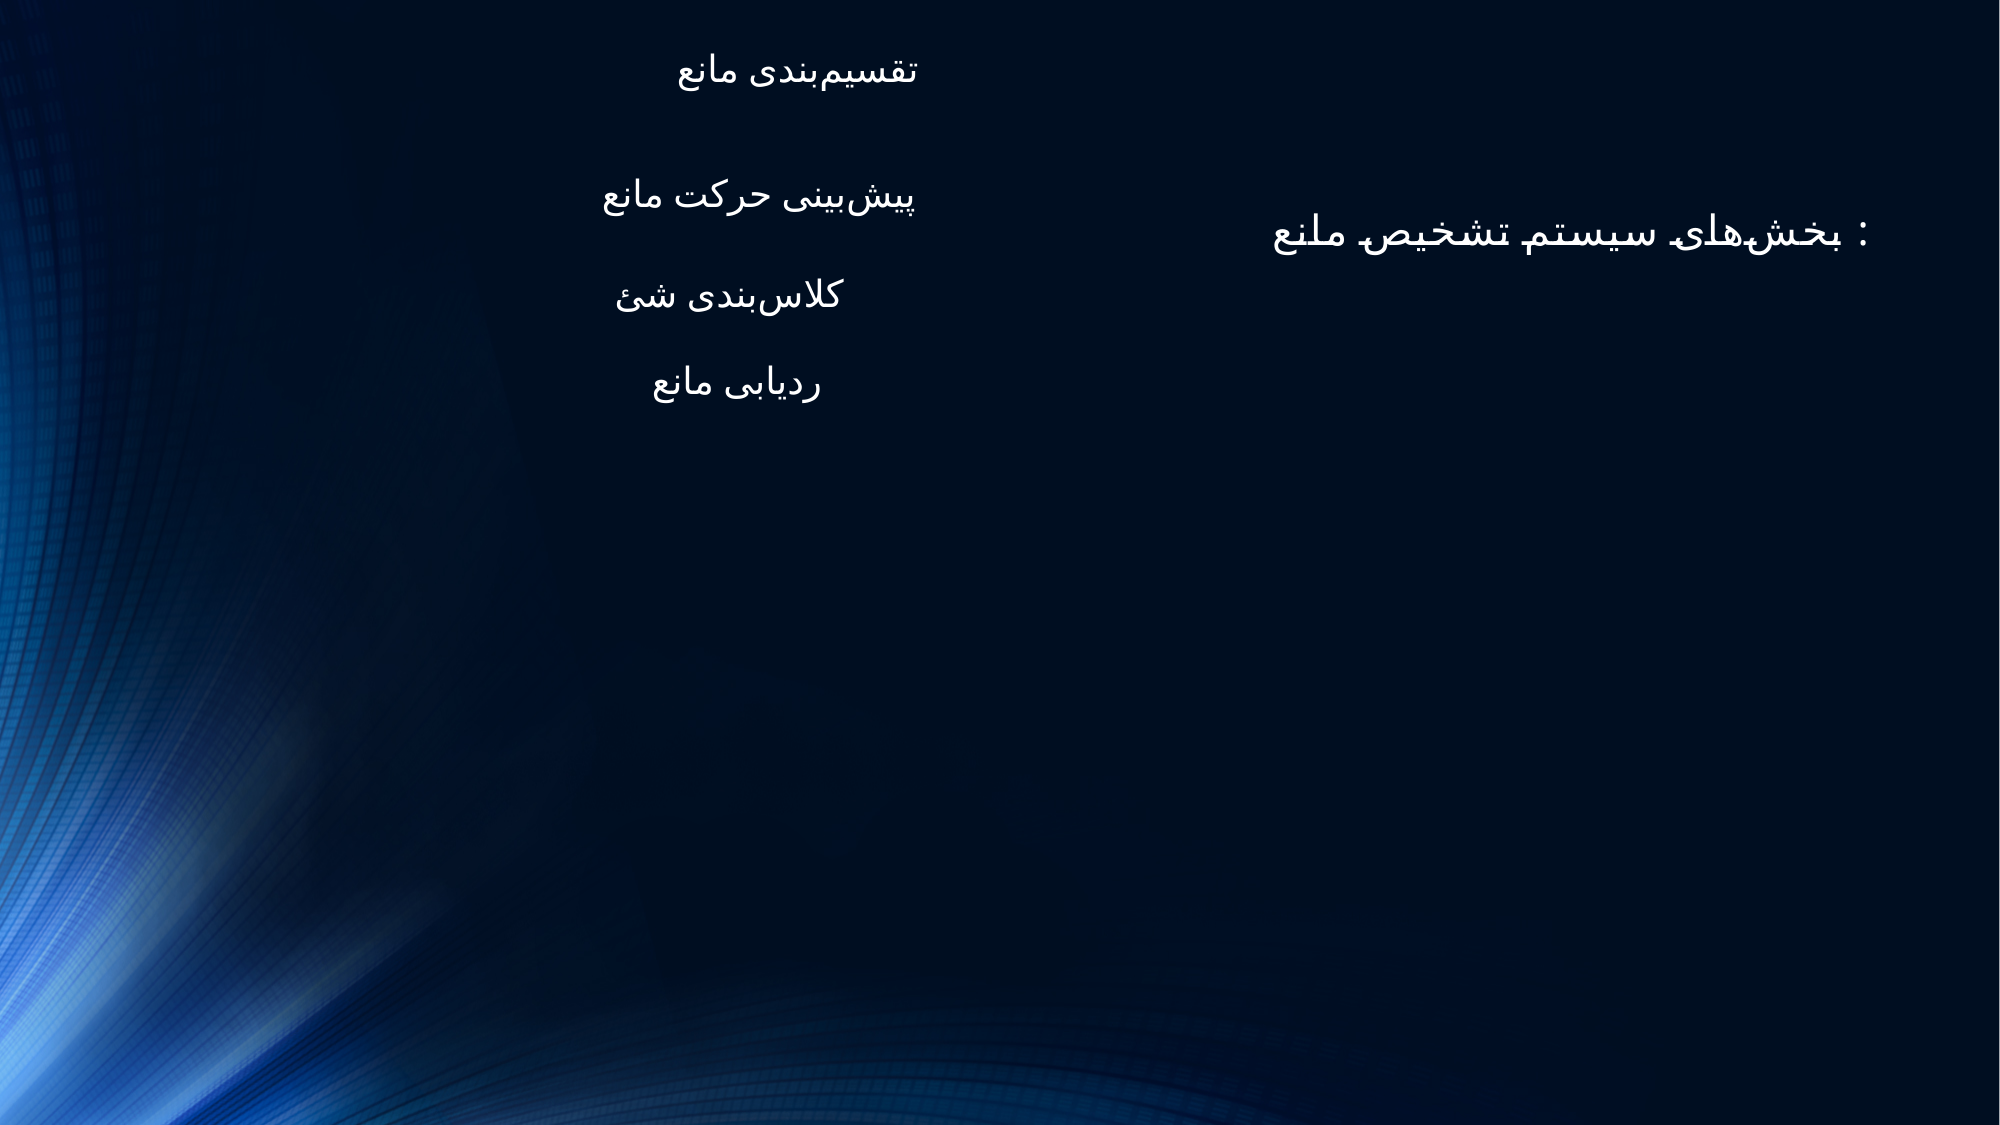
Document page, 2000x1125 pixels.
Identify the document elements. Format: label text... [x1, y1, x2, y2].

picture [0, 0, 2000, 1125]
text_box ردیابی مانع [637, 349, 938, 410]
text_box پیش‌بینی حرکت مانع [587, 162, 963, 223]
title بخش‌های سیستم تشخیص مانع : [1257, 187, 1995, 263]
text_box کلاس‌بندی شئ [599, 262, 950, 323]
text_box تقسیم‌بندی مانع [662, 37, 1025, 98]
